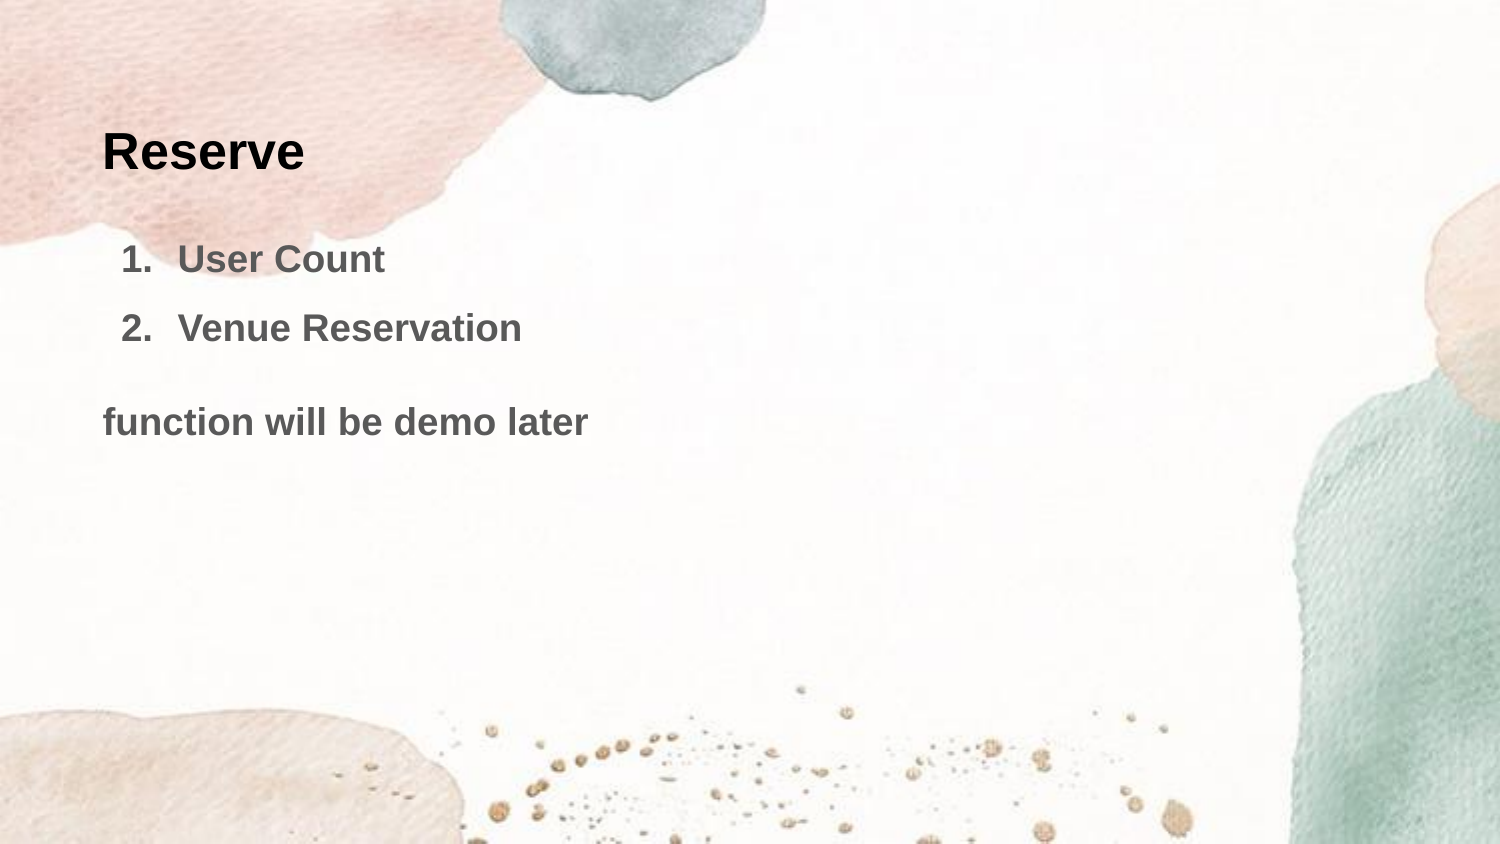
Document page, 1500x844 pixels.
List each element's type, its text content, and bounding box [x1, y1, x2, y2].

title Reserve [87, 71, 1413, 188]
picture [0, 0, 1500, 844]
list User Count Venue Reservation function will be demo later [87, 195, 1432, 798]
